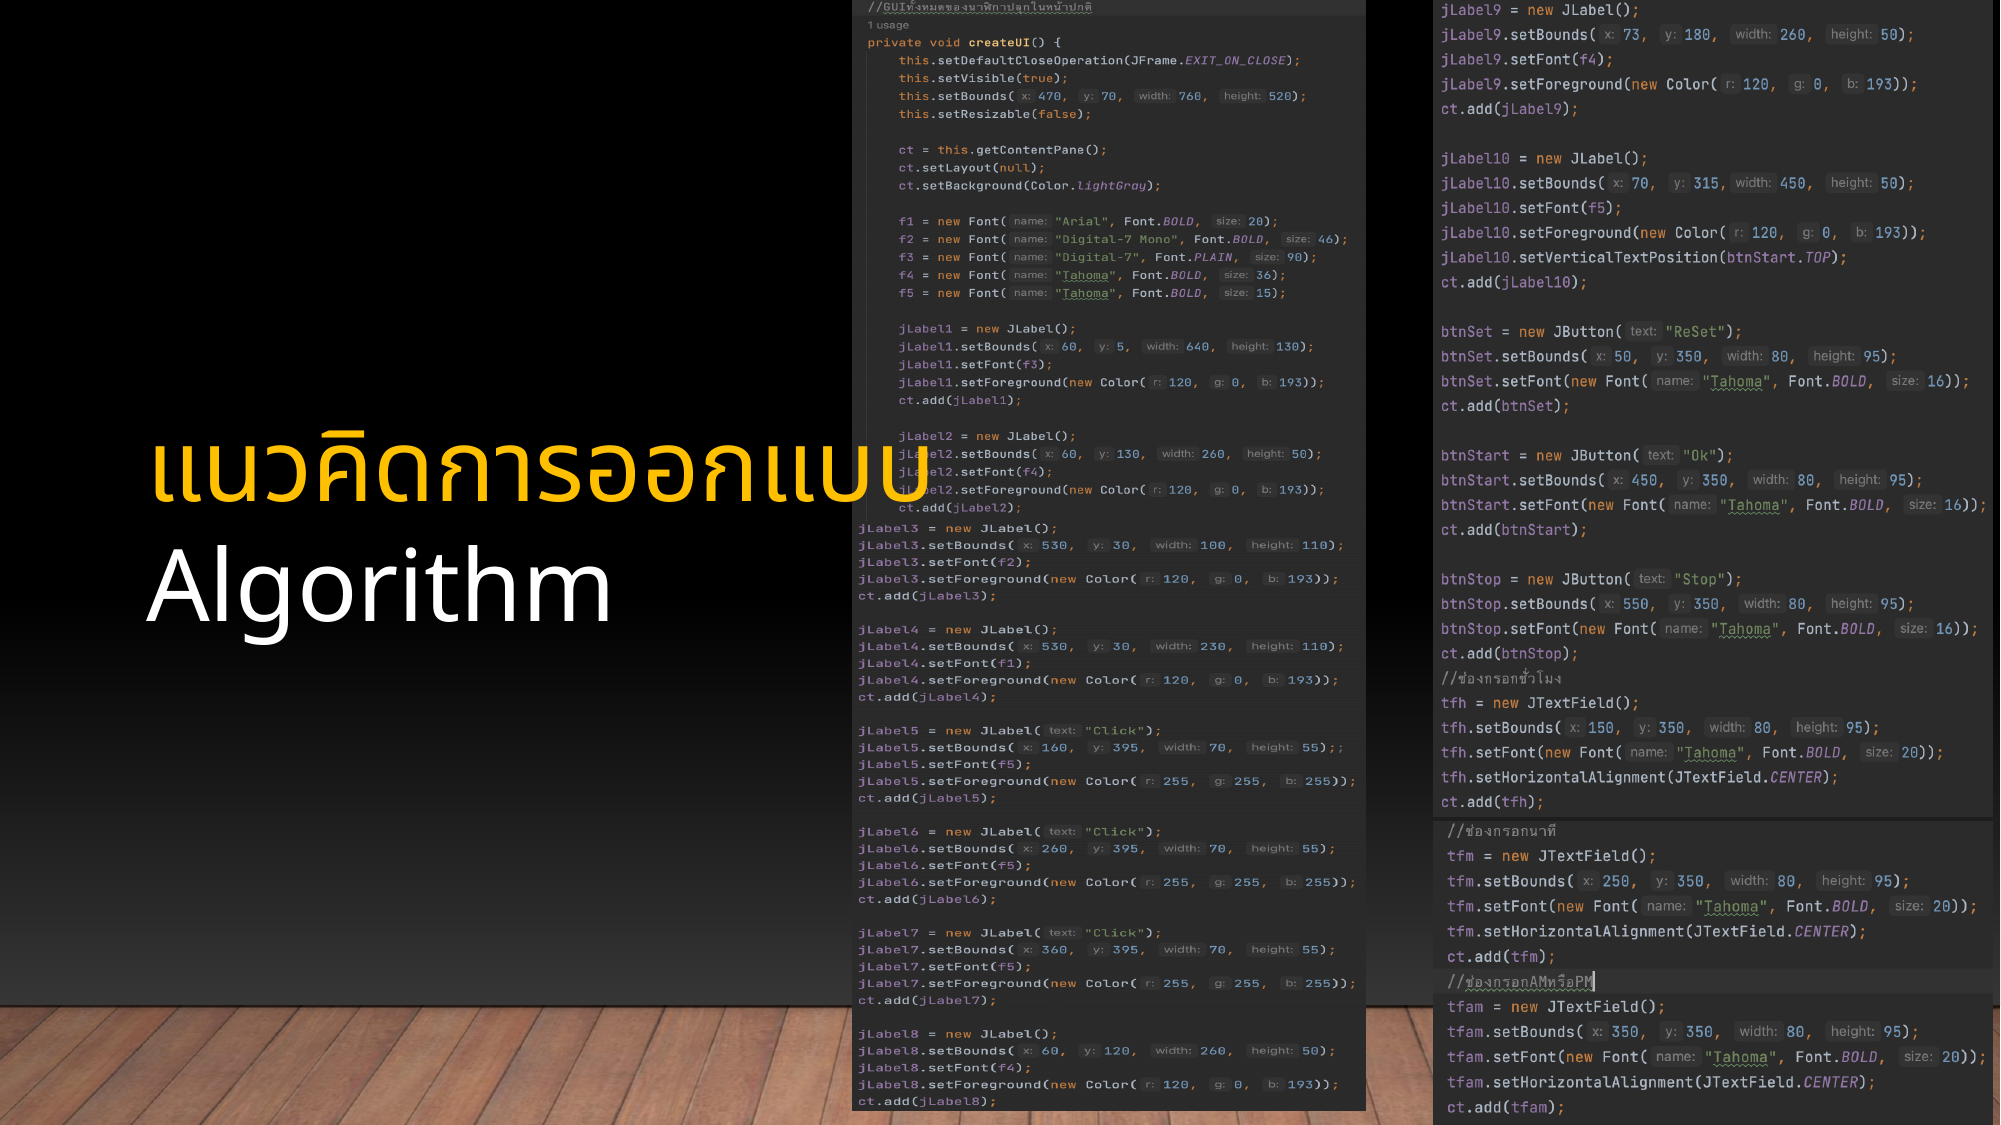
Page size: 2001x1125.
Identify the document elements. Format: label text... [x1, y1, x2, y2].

text_box แนวคิดการออกแบบ Algorithm [131, 394, 851, 649]
picture [0, 0, 2000, 1125]
picture [1433, 0, 1993, 818]
